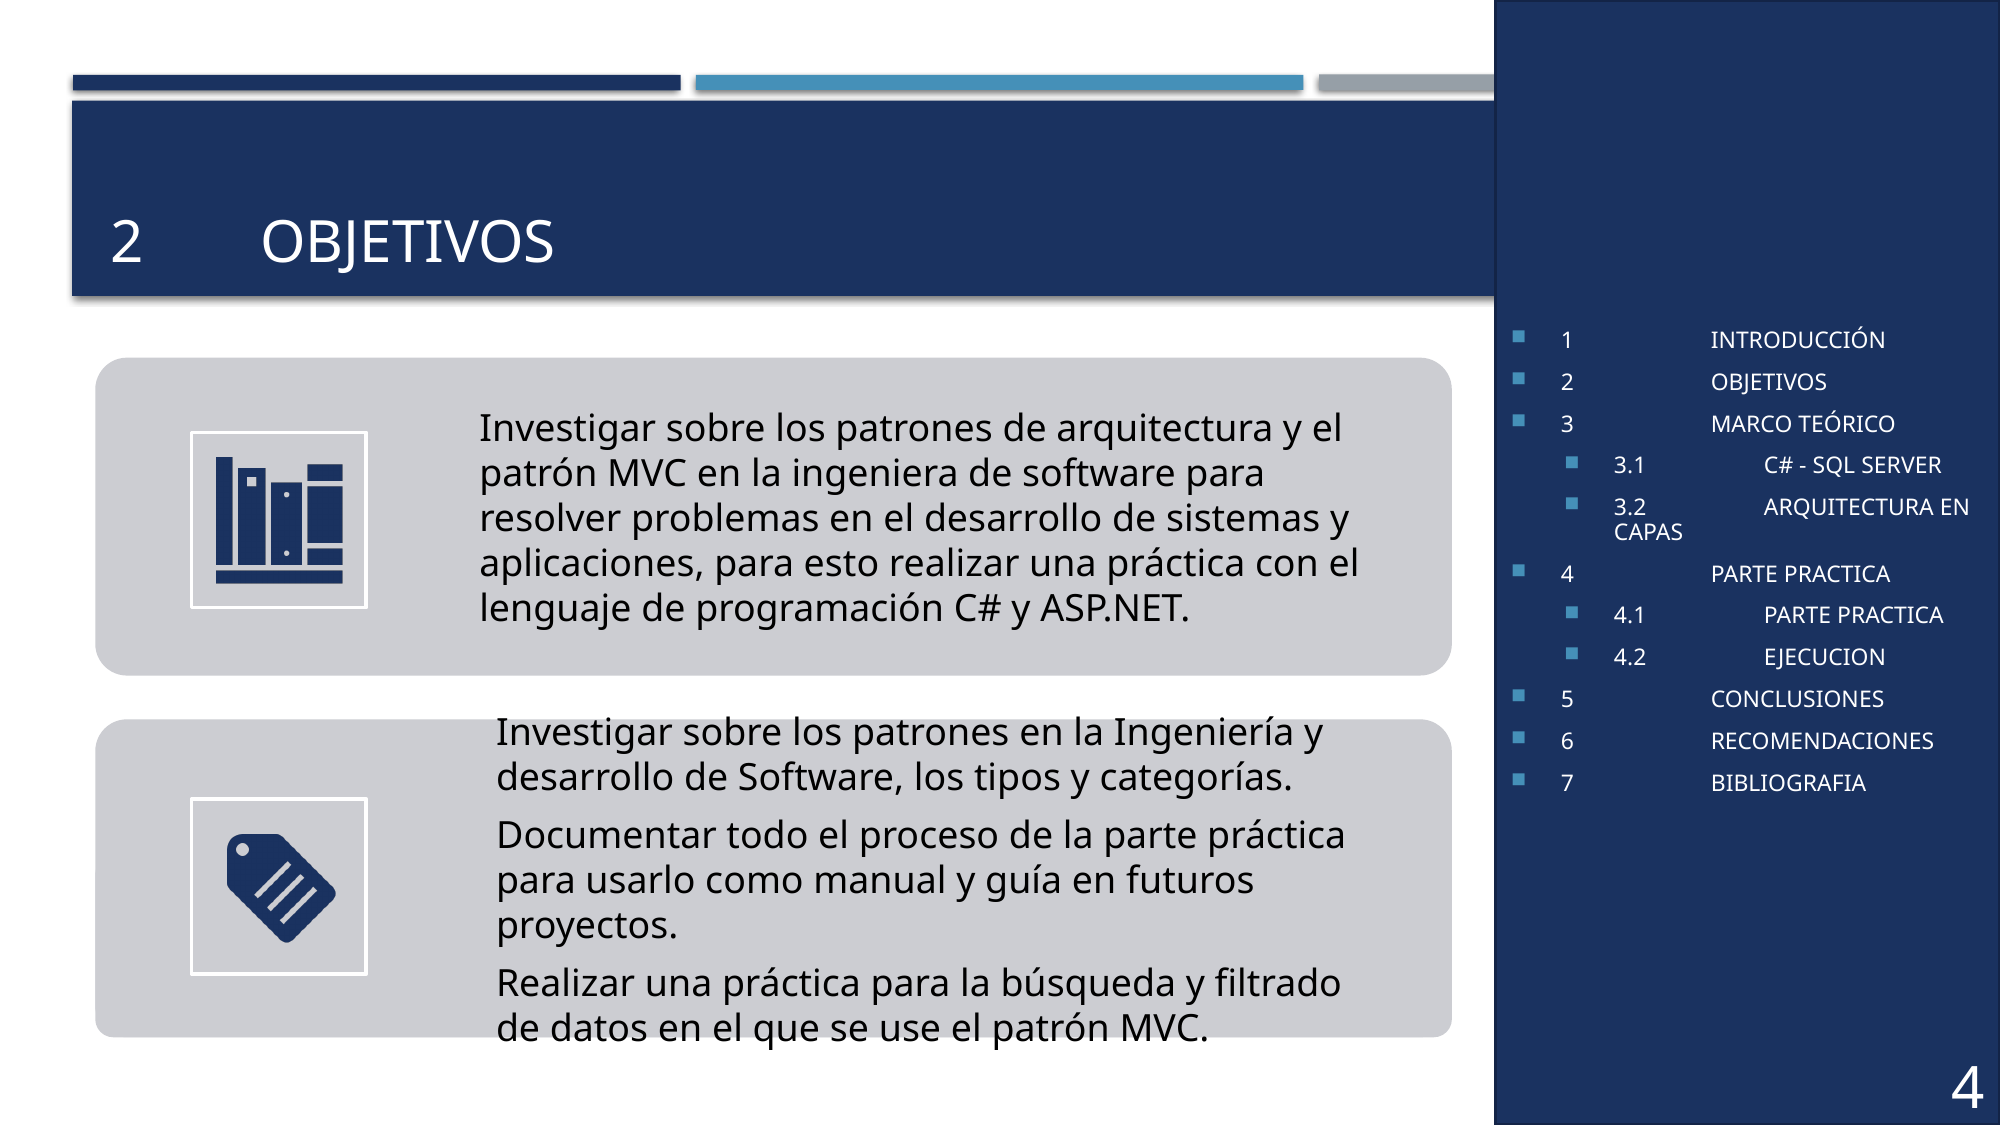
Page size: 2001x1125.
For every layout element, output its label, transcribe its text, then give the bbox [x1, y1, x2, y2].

text_box 1 INTRODUCCIÓN 2 OBJETIVOS 3 MARCO TEÓRICO 3.1 C# - SQL SERVER 3.2 ARQUITECTURA EN CAPAS 4 PARTE PRACTICA 4.1 PARTE PRACTICA 4.2 EJECUCION 5 CONCLUSIONES 6 RECOMENDACIONES 7 BIBLIOGRAFIA [1494, 0, 2000, 1125]
slide_number 4 [1827, 1059, 2000, 1120]
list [94, 357, 1453, 1038]
title 2 OBJETIVOS [95, 115, 1494, 282]
